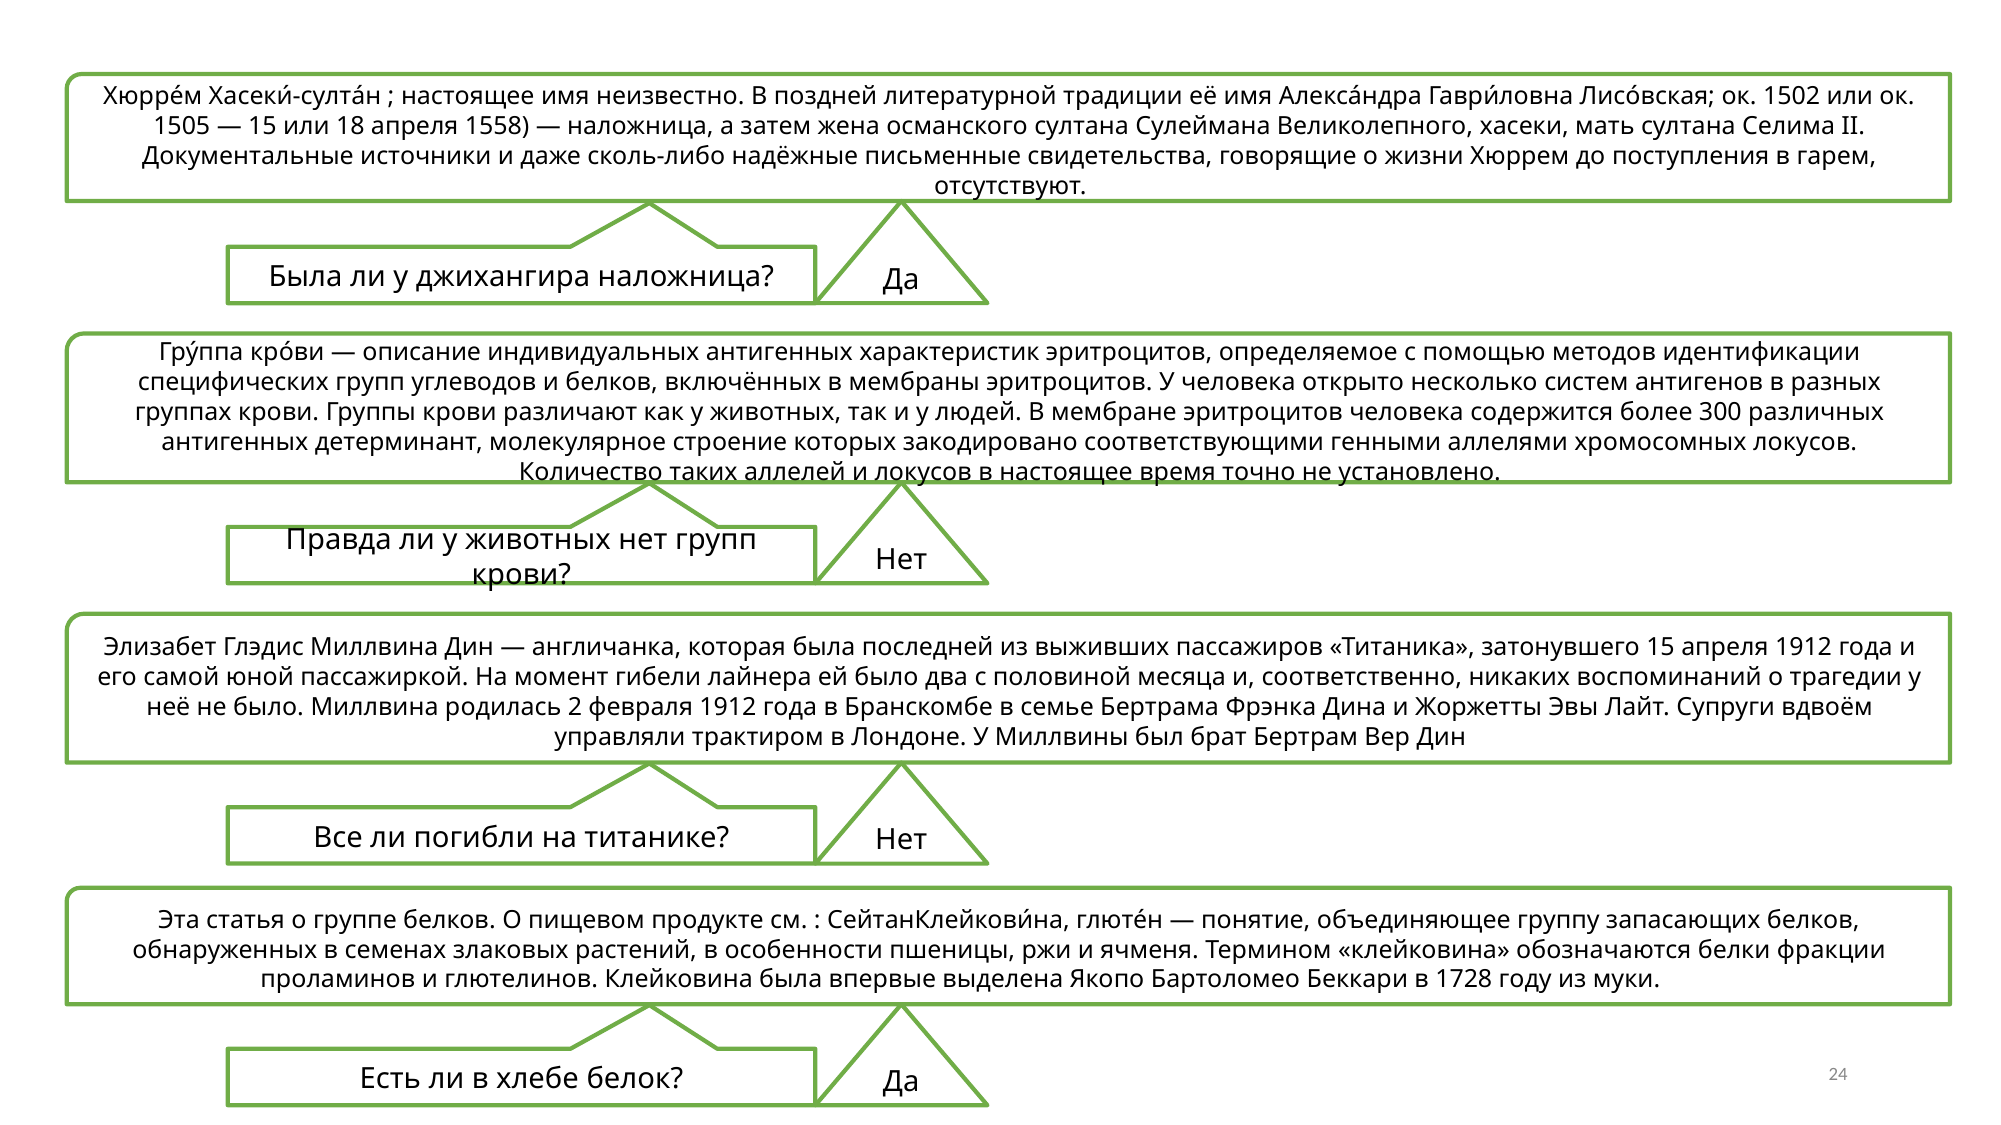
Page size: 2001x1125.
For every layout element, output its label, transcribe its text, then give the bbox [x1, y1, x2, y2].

text_box Да [813, 1002, 990, 1108]
text_box Хюрре́м Хасеки́-султа́н ; настоящее имя неизвестно. В поздней литературной традиции её имя Алекса́ндра Гаври́ловна Лисо́вская; ок. 1502 или ок. 1505 — 15 или 18 апреля 1558) — наложница, а затем жена османского султана Сулеймана Великолепного, хасеки, мать султана Селима II. Документальные источники и даже сколь-либо надёжные письменные свидетельства, говорящие о жизни Хюррем до поступления в гарем, отсутствуют. [64, 71, 1953, 204]
slide_number 24 [1749, 1042, 1863, 1103]
text_box Есть ли в хлебе белок? [225, 1003, 818, 1108]
text_box Элизабет Глэдис Миллвина Дин — англичанка, которая была последней из выживших пассажиров «Титаника», затонувшего 15 апреля 1912 года и его самой юной пассажиркой. На момент гибели лайнера ей было два с половиной месяца и, соответственно, никаких воспоминаний о трагедии у неё не было. Миллвина родилась 2 февраля 1912 года в Бранскомбе в семье Бертрама Фрэнка Дина и Жоржетты Эвы Лайт. Супруги вдвоём управляли трактиром в Лондоне. У Миллвины был брат Бертрам Вер Дин [64, 611, 1953, 765]
text_box Нет [813, 760, 990, 866]
text_box Да [813, 198, 990, 306]
text_box Правда ли у животных нет групп крови? [225, 481, 818, 586]
text_box Гру́ппа кро́ви — описание индивидуальных антигенных характеристик эритроцитов, определяемое с помощью методов идентификации специфических групп углеводов и белков, включённых в мембраны эритроцитов. У человека открыто несколько систем антигенов в разных группах крови. Группы крови различают как у животных, так и у людей. В мембране эритроцитов человека содержится более 300 различных антигенных детерминант, молекулярное строение которых закодировано соответствующими генными аллелями хромосомных локусов. Количество таких аллелей и локусов в настоящее время точно не установлено. [64, 331, 1953, 485]
text_box Нет [813, 480, 990, 586]
text_box Все ли погибли на титанике? [225, 761, 818, 866]
text_box Эта статья о группе белков. О пищевом продукте см. : СейтанКлейкови́на, глюте́н — понятие, объединяющее группу запасающих белков, обнаруженных в семенах злаковых растений, в особенности пшеницы, ржи и ячменя. Термином «клейковина» обозначаются белки фракции проламинов и глютелинов. Клейковина была впервые выделена Якопо Бартоломео Беккари в 1728 году из муки. [64, 885, 1953, 1007]
text_box Была ли у джихангира наложница? [225, 201, 818, 306]
